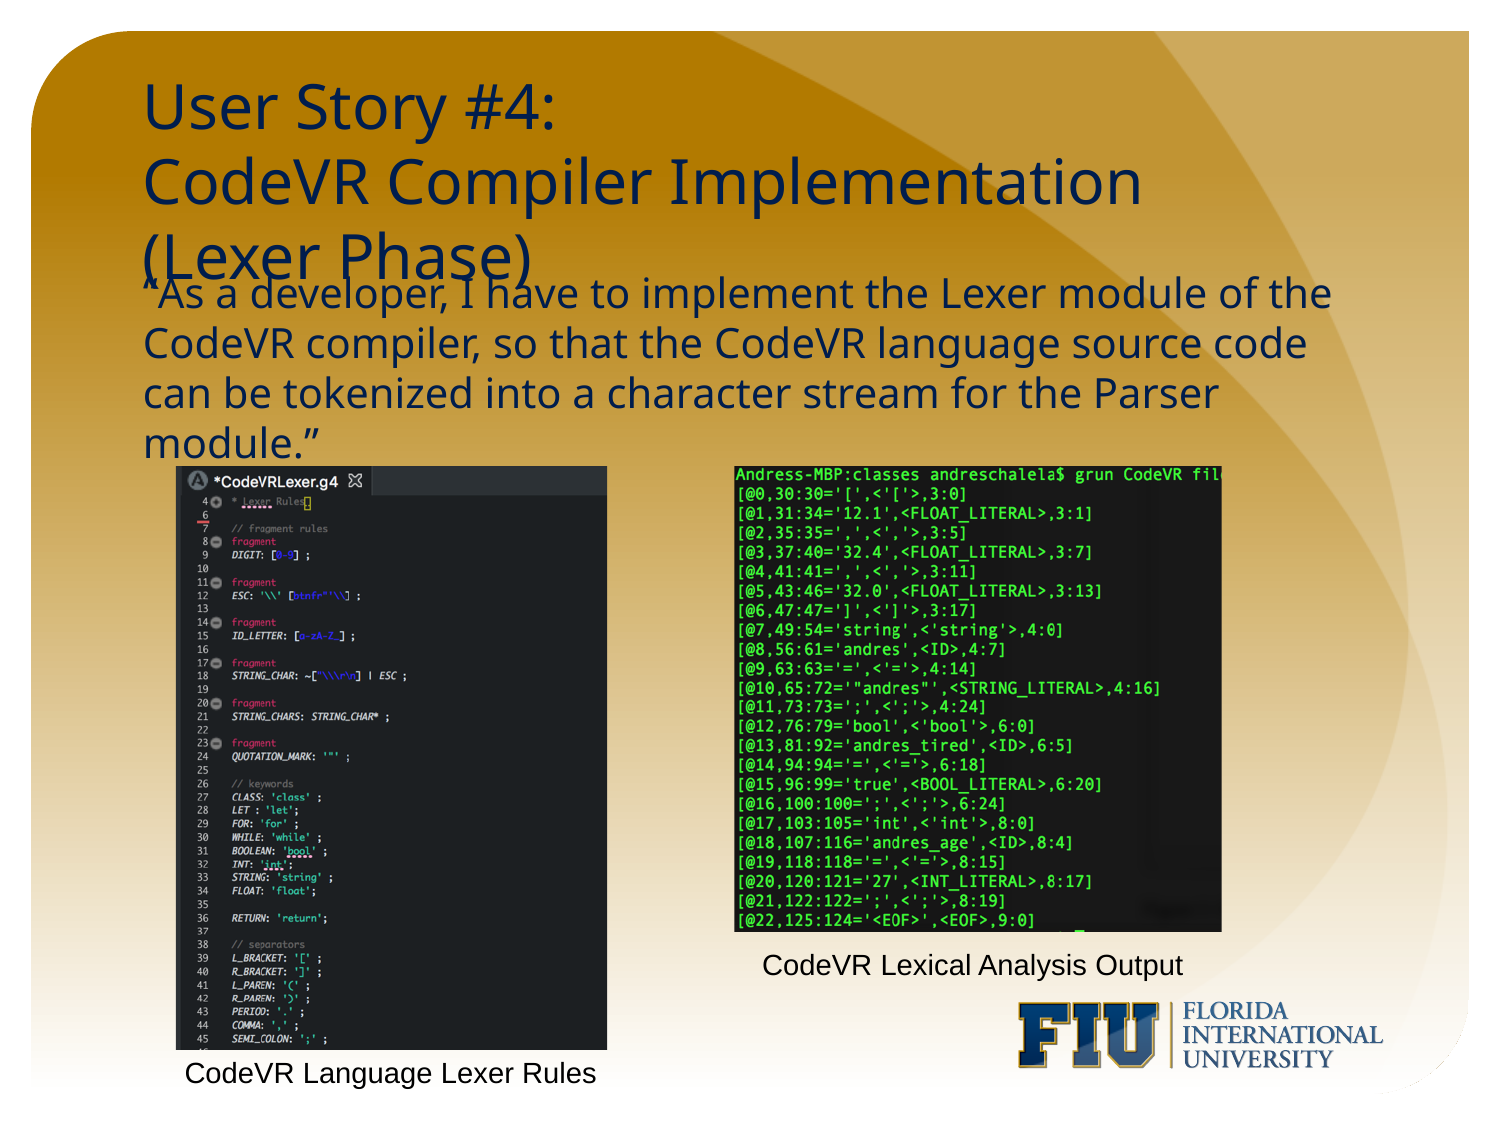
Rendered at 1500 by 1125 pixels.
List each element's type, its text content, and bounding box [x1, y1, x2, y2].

list “As a developer, I have to implement the Lexer module of the CodeVR compiler, so that the CodeVR language source code can be tokenized into a character stream for the Parser module.” [127, 258, 1372, 514]
text_box CodeVR Lexical Analysis Output [747, 940, 1209, 986]
text_box CodeVR Language Lexer Rules [169, 1039, 614, 1094]
picture [24, 30, 1473, 1094]
title User Story #4: CodeVR Compiler Implementation (Lexer Phase) [127, 128, 1372, 258]
